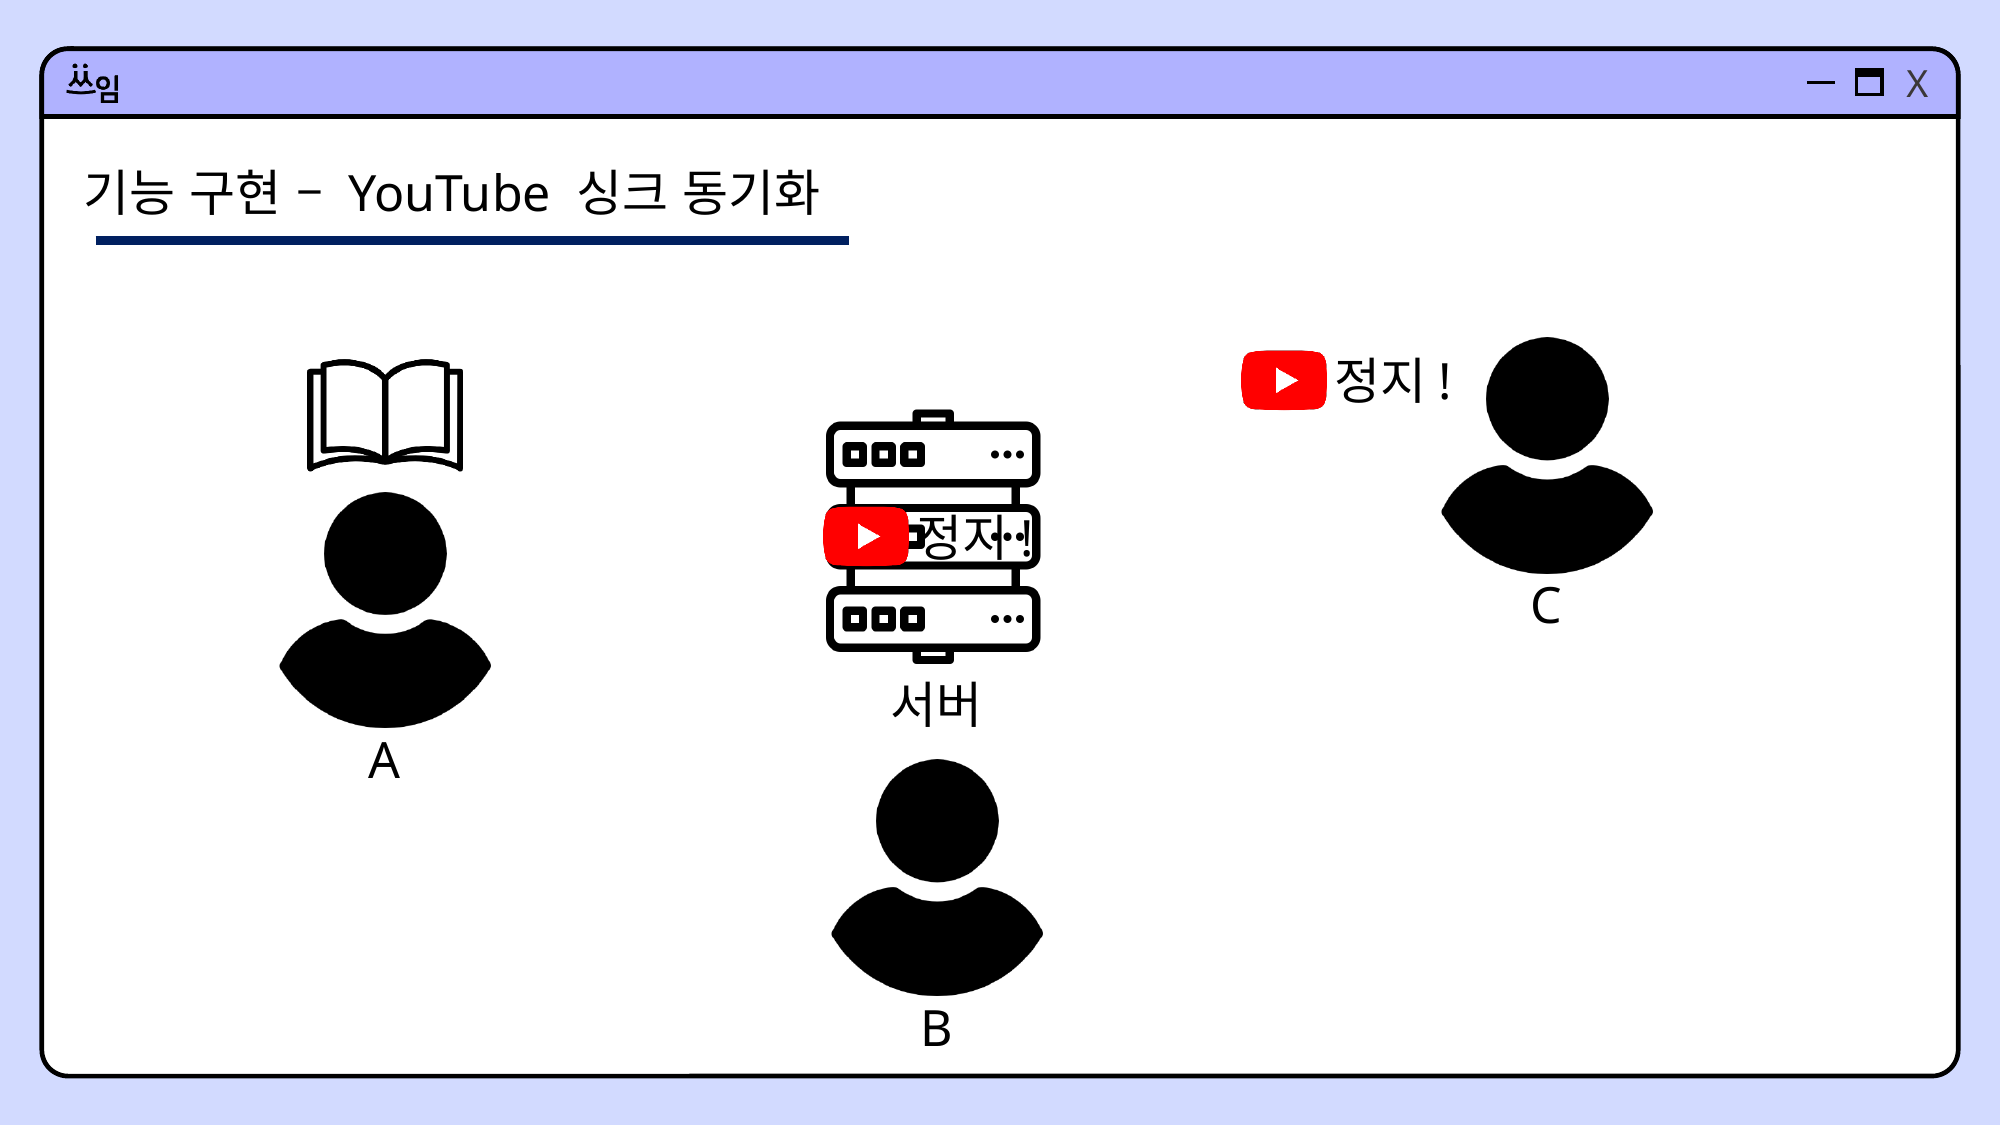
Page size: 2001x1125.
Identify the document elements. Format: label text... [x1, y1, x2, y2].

picture [267, 337, 503, 729]
text_box 서버 [875, 668, 998, 742]
picture [801, 405, 1065, 668]
picture [819, 759, 1055, 996]
text_box 기능 구현 – YouTube 싱크 동기화 [69, 154, 835, 229]
text_box B [905, 996, 968, 1064]
text_box C [1515, 574, 1577, 642]
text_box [1241, 337, 1460, 423]
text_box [823, 493, 1043, 580]
text_box A [353, 729, 416, 797]
picture [1429, 337, 1665, 574]
